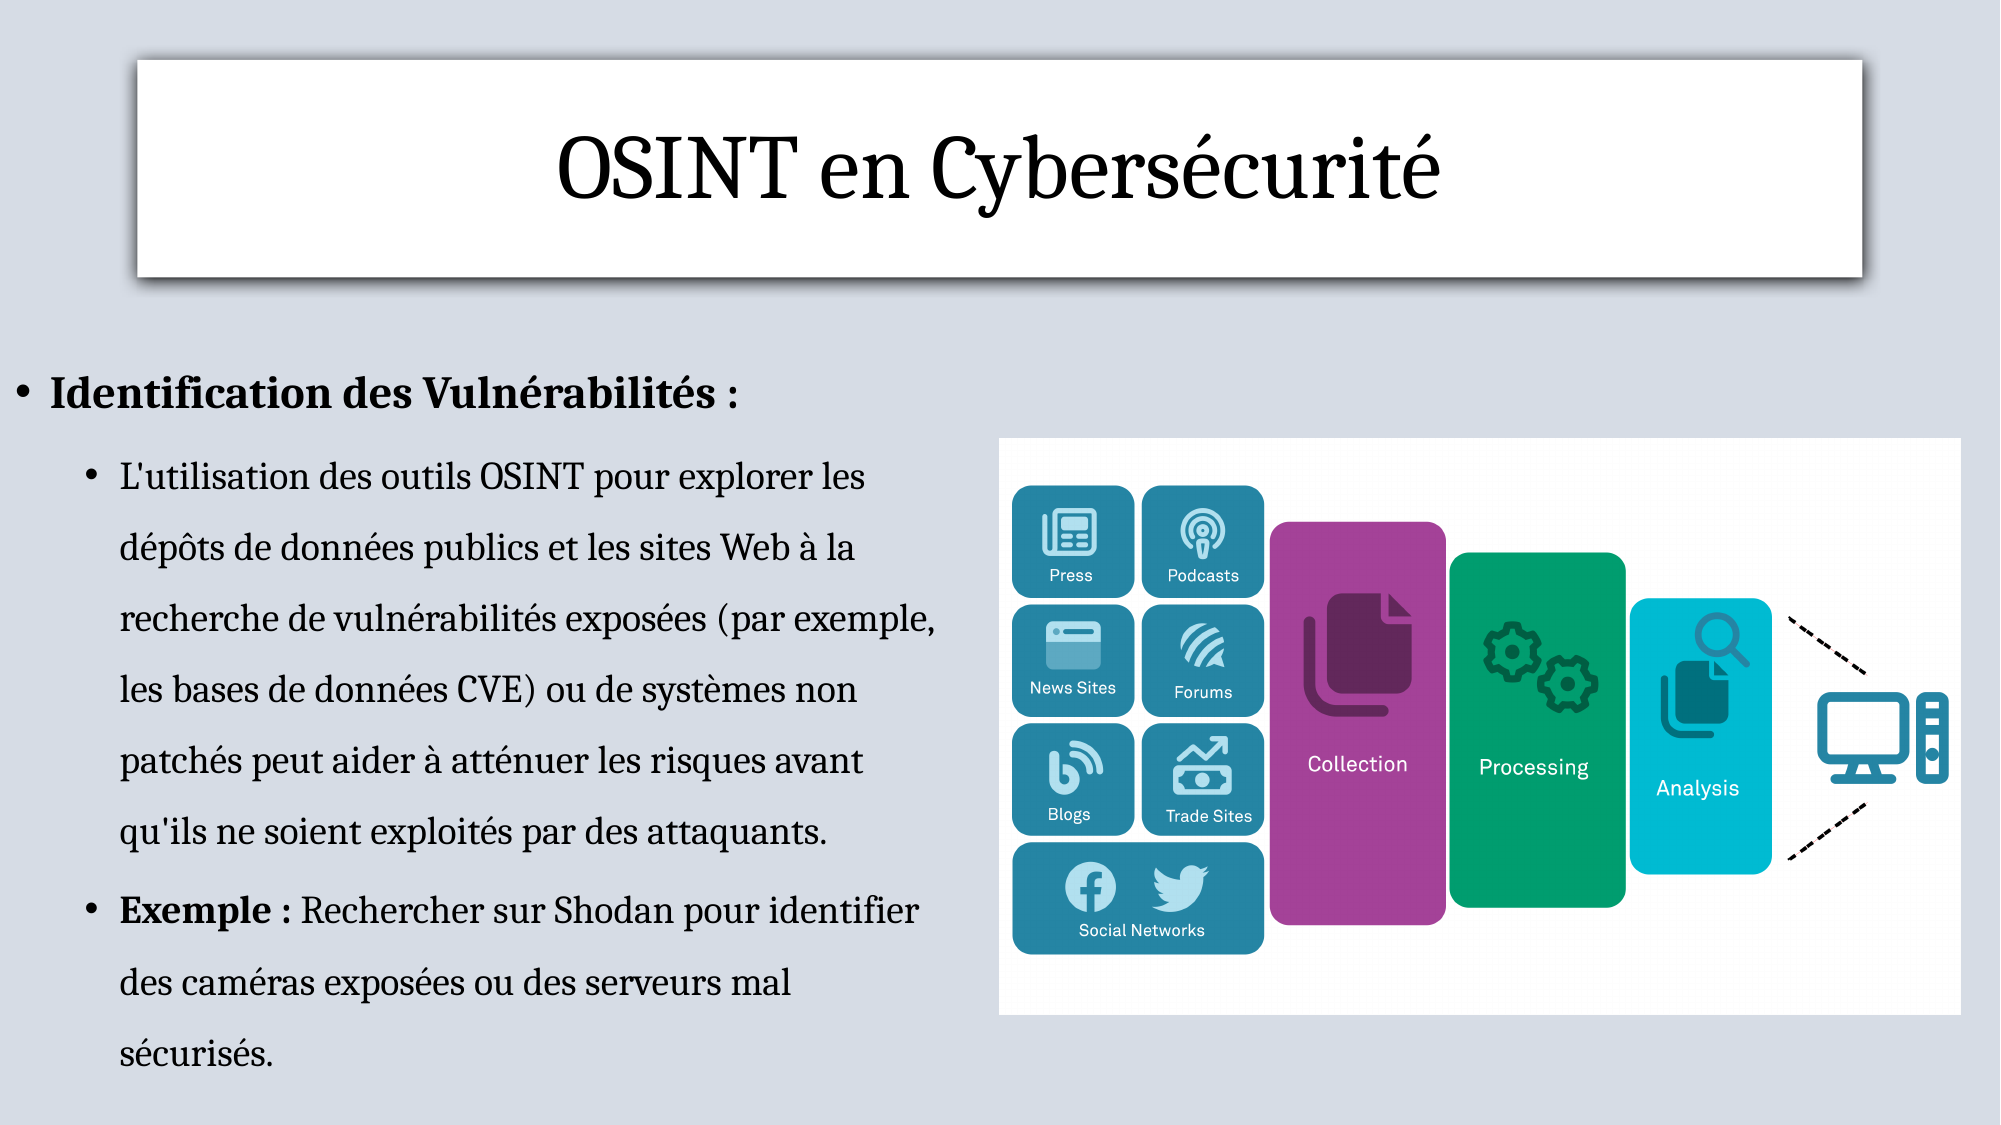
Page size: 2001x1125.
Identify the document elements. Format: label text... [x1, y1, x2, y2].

picture [999, 438, 1961, 1015]
list Identification des Vulnérabilités : L'utilisation des outils OSINT pour explorer les dépôts de données publics et les sites Web à la recherche de vulnérabilités exposées (par exemple, les bases de données CVE) ou de systèmes non patchés peut aider à atténuer les risques avant qu'ils ne soient exploités par des attaquants. Exemple : Rechercher sur Shodan pour identifier des caméras exposées ou des serveurs mal sécurisés. [0, 328, 956, 1125]
title OSINT en Cybersécurité [137, 59, 1863, 278]
